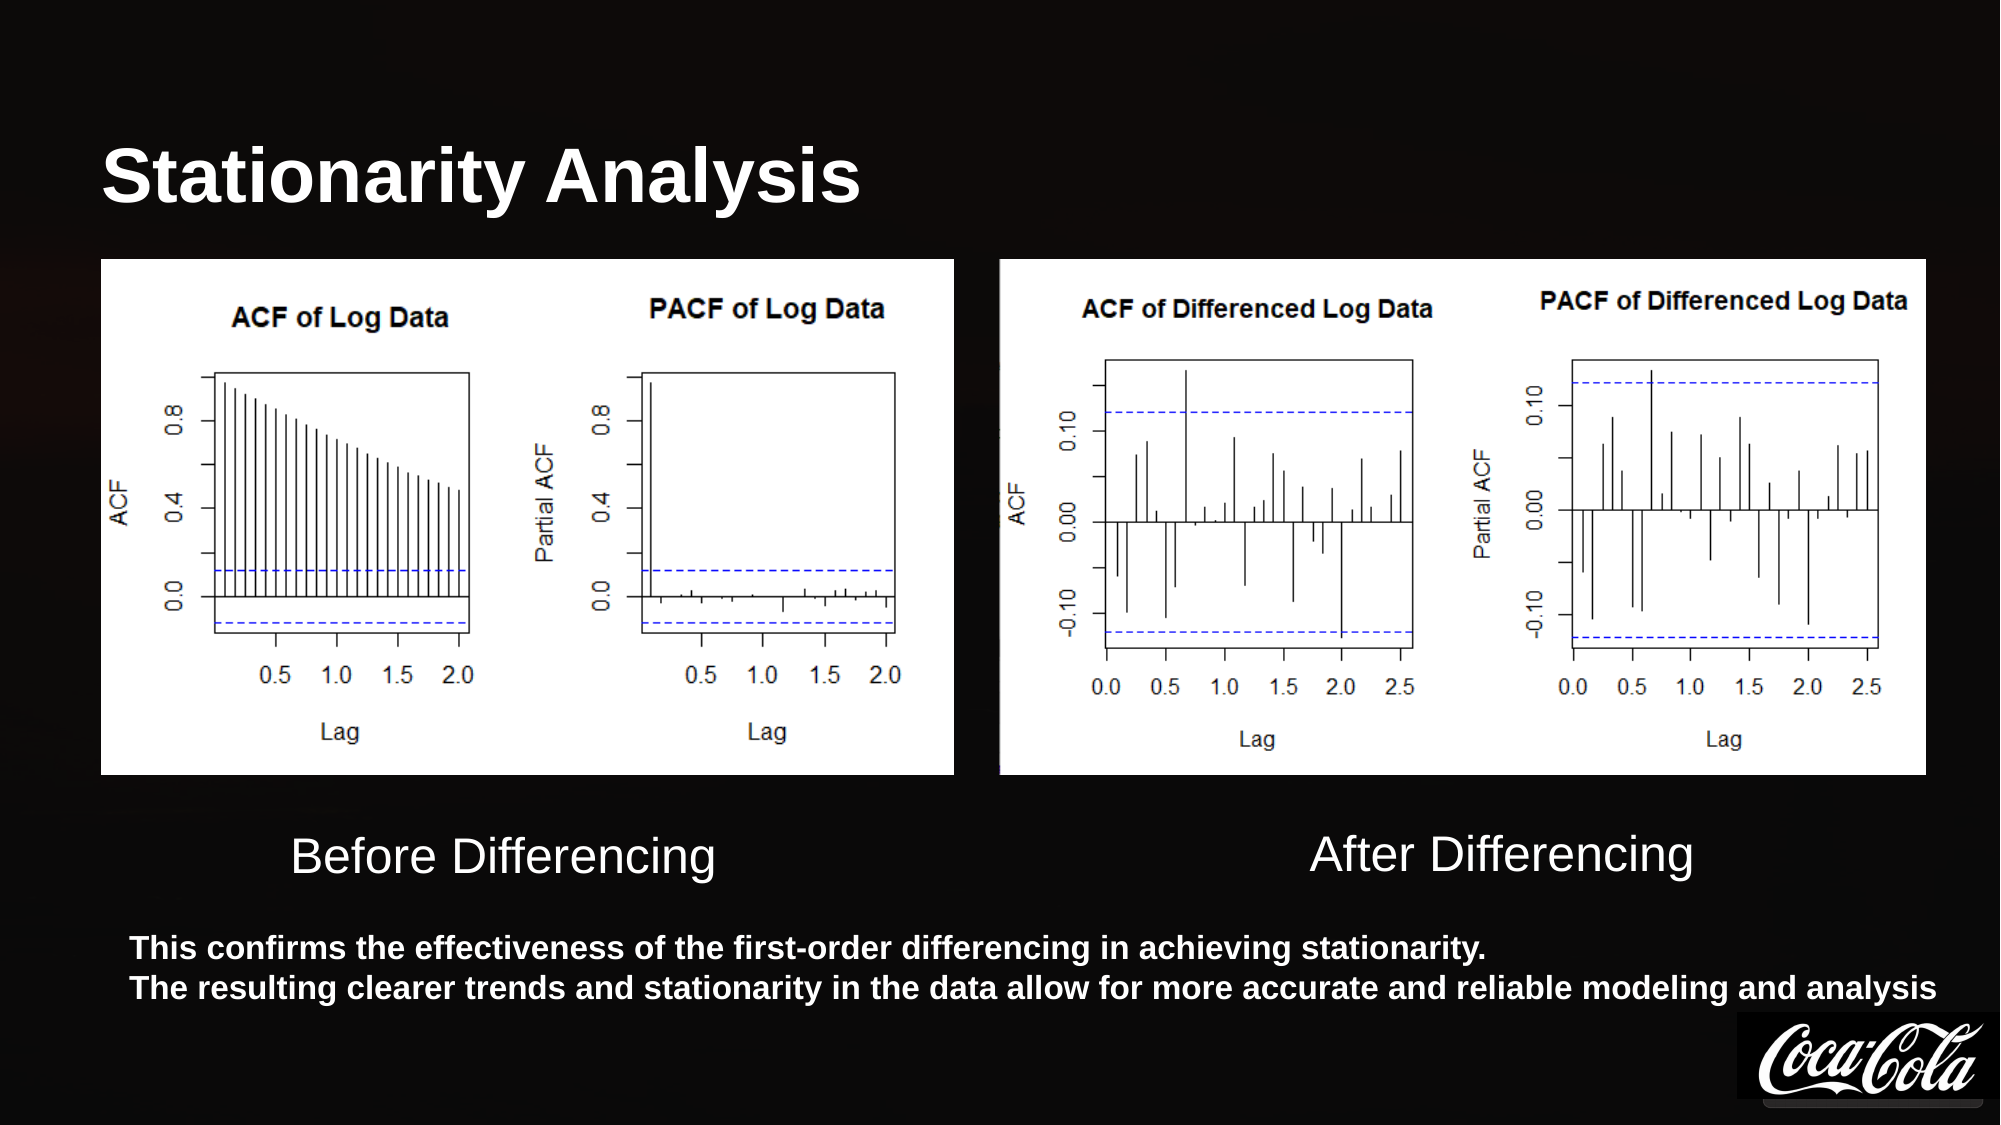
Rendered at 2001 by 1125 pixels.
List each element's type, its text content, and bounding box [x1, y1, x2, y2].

picture [101, 259, 954, 776]
text_box Before Differencing [275, 815, 780, 891]
picture [999, 259, 1926, 776]
text_box This confirms the effectiveness of the first-order differencing in achieving stationarity. The resulting clearer trends and stationarity in the data allow for more accurate and reliable modeling and analysis [114, 918, 1956, 1054]
text_box Stationarity Analysis [101, 121, 1092, 219]
text_box After Differencing [1294, 814, 1725, 890]
picture [1737, 1012, 2000, 1116]
